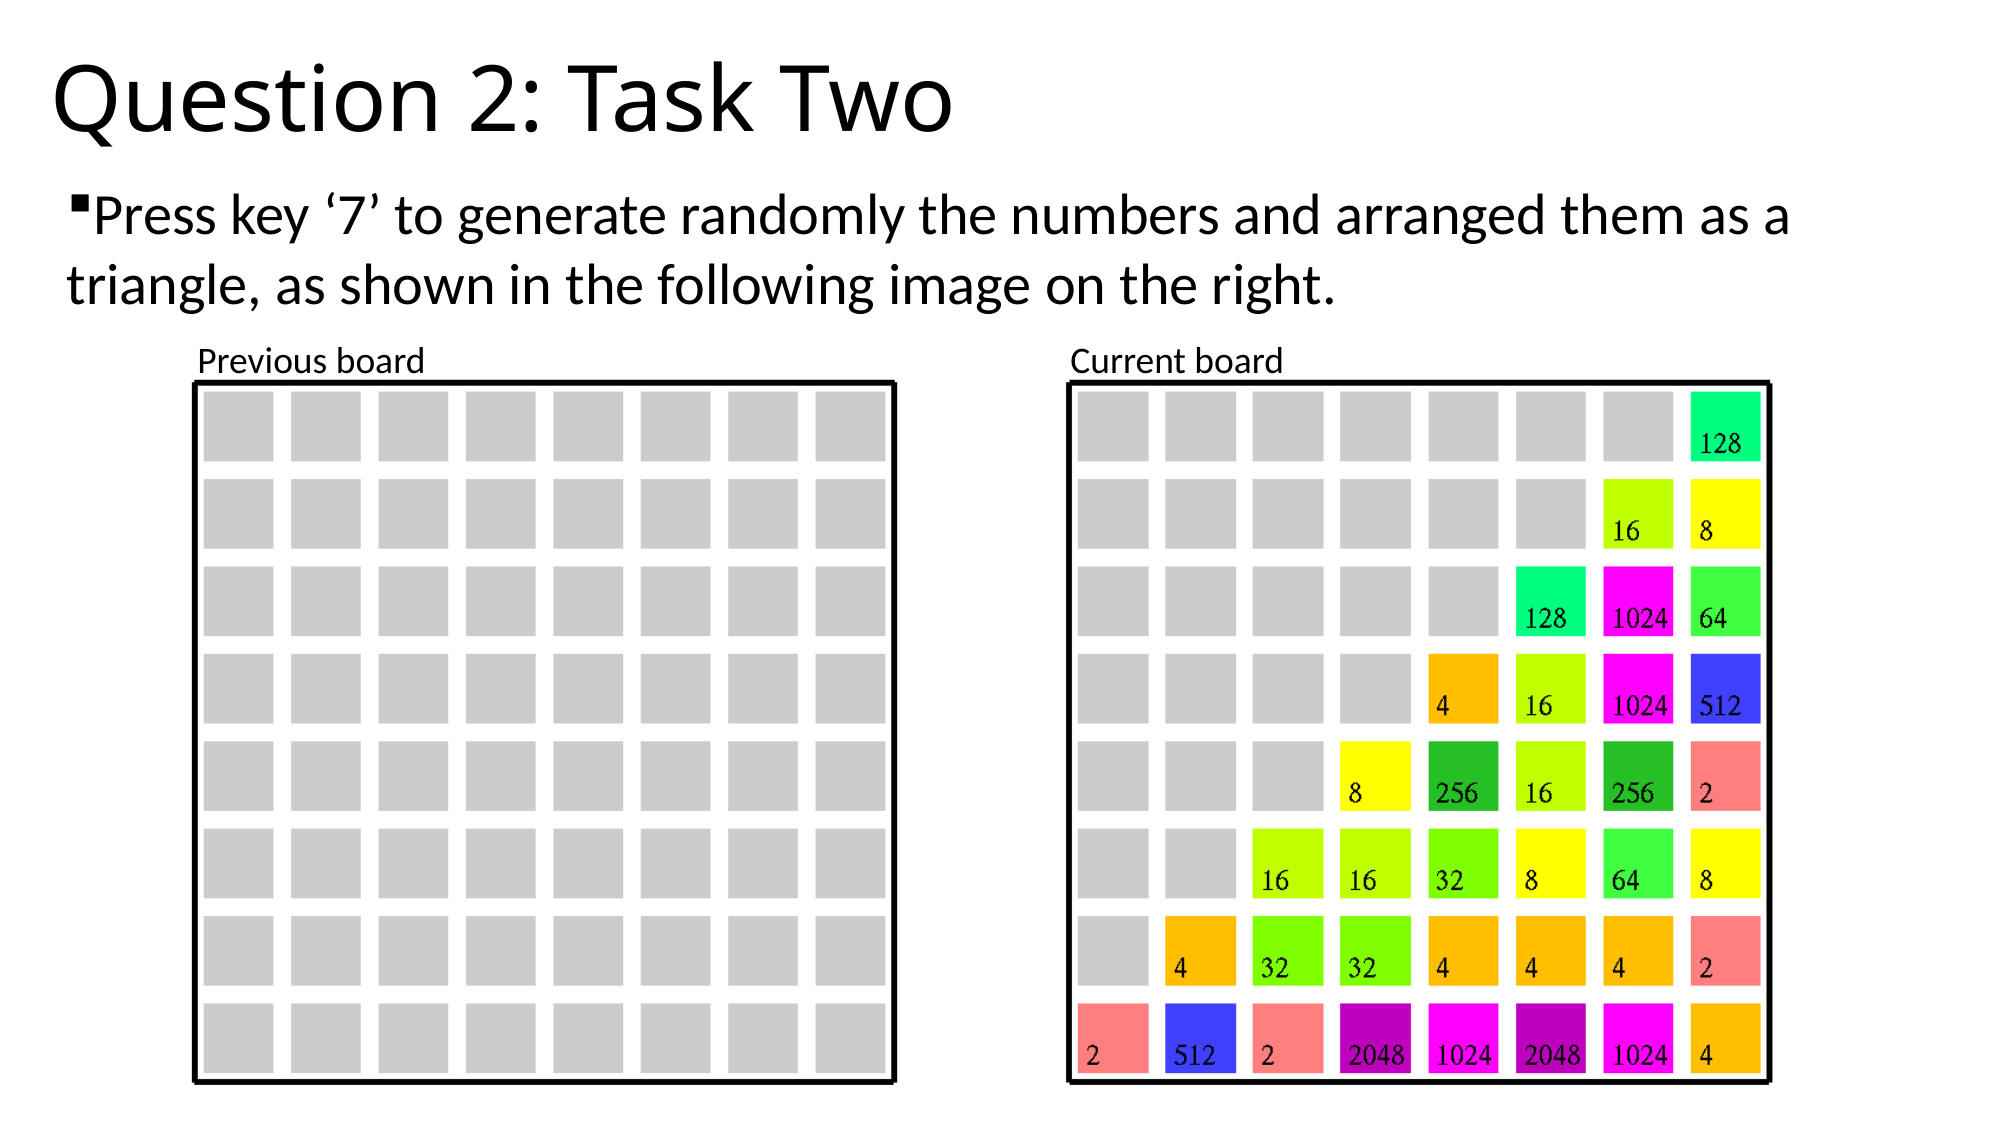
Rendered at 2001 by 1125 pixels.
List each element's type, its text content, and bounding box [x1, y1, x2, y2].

title Question 2: Task Two [35, 0, 1761, 211]
text_box Previous board [182, 328, 472, 388]
text_box Press key ‘7’ to generate randomly the numbers and arranged them as a triangle, as shown in the following image on the right. [52, 168, 1874, 394]
text_box Current board [1055, 328, 1328, 367]
picture [186, 367, 1780, 1087]
